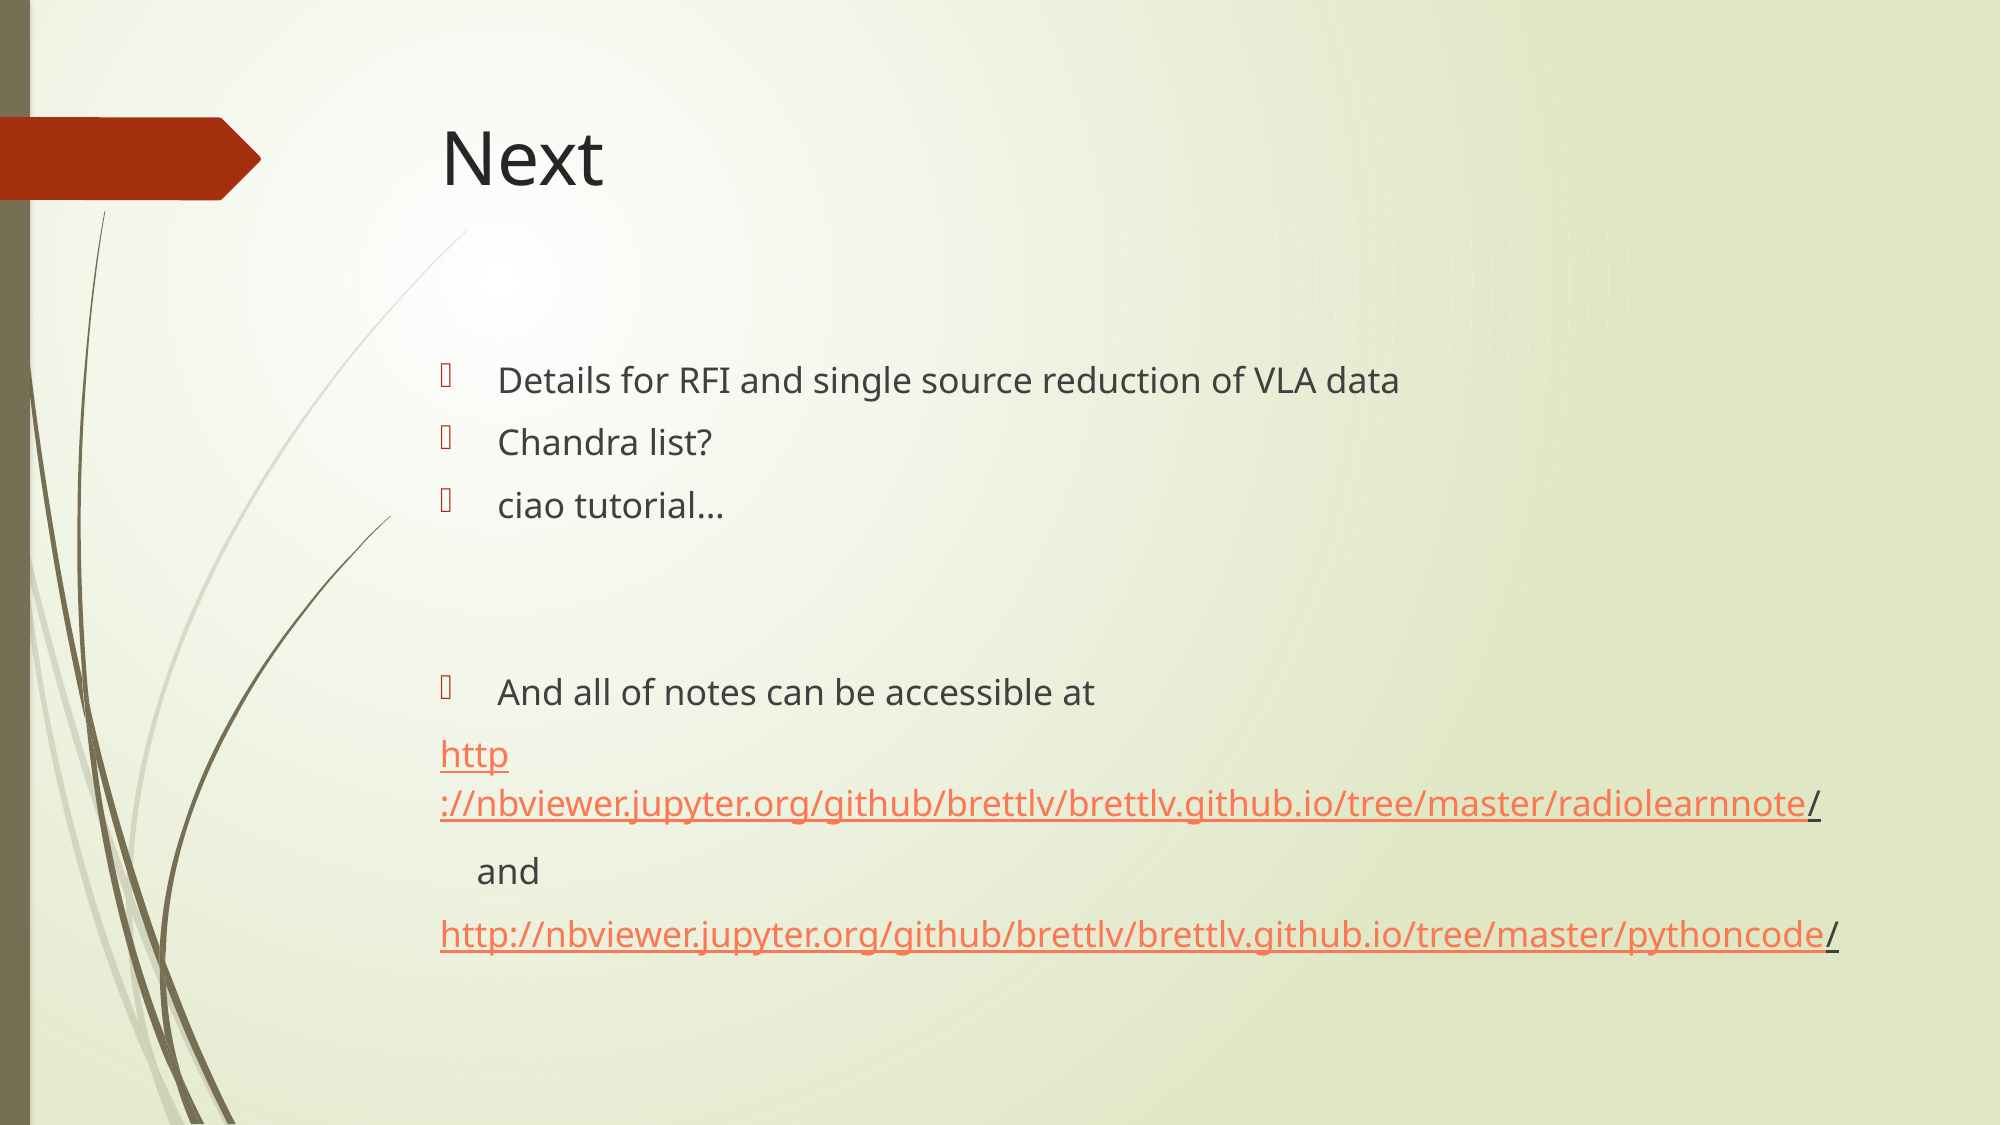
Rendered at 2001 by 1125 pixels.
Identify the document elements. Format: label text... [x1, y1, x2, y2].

title Next [425, 102, 1888, 313]
list Details for RFI and single source reduction of VLA data Chandra list? ciao tutorial… And all of notes can be accessible at http://nbviewer.jupyter.org/github/brettlv/brettlv.github.io/tree/master/radiolearnnote/ and http://nbviewer.jupyter.org/github/brettlv/brettlv.github.io/tree/master/pythoncode/ [424, 350, 1888, 970]
